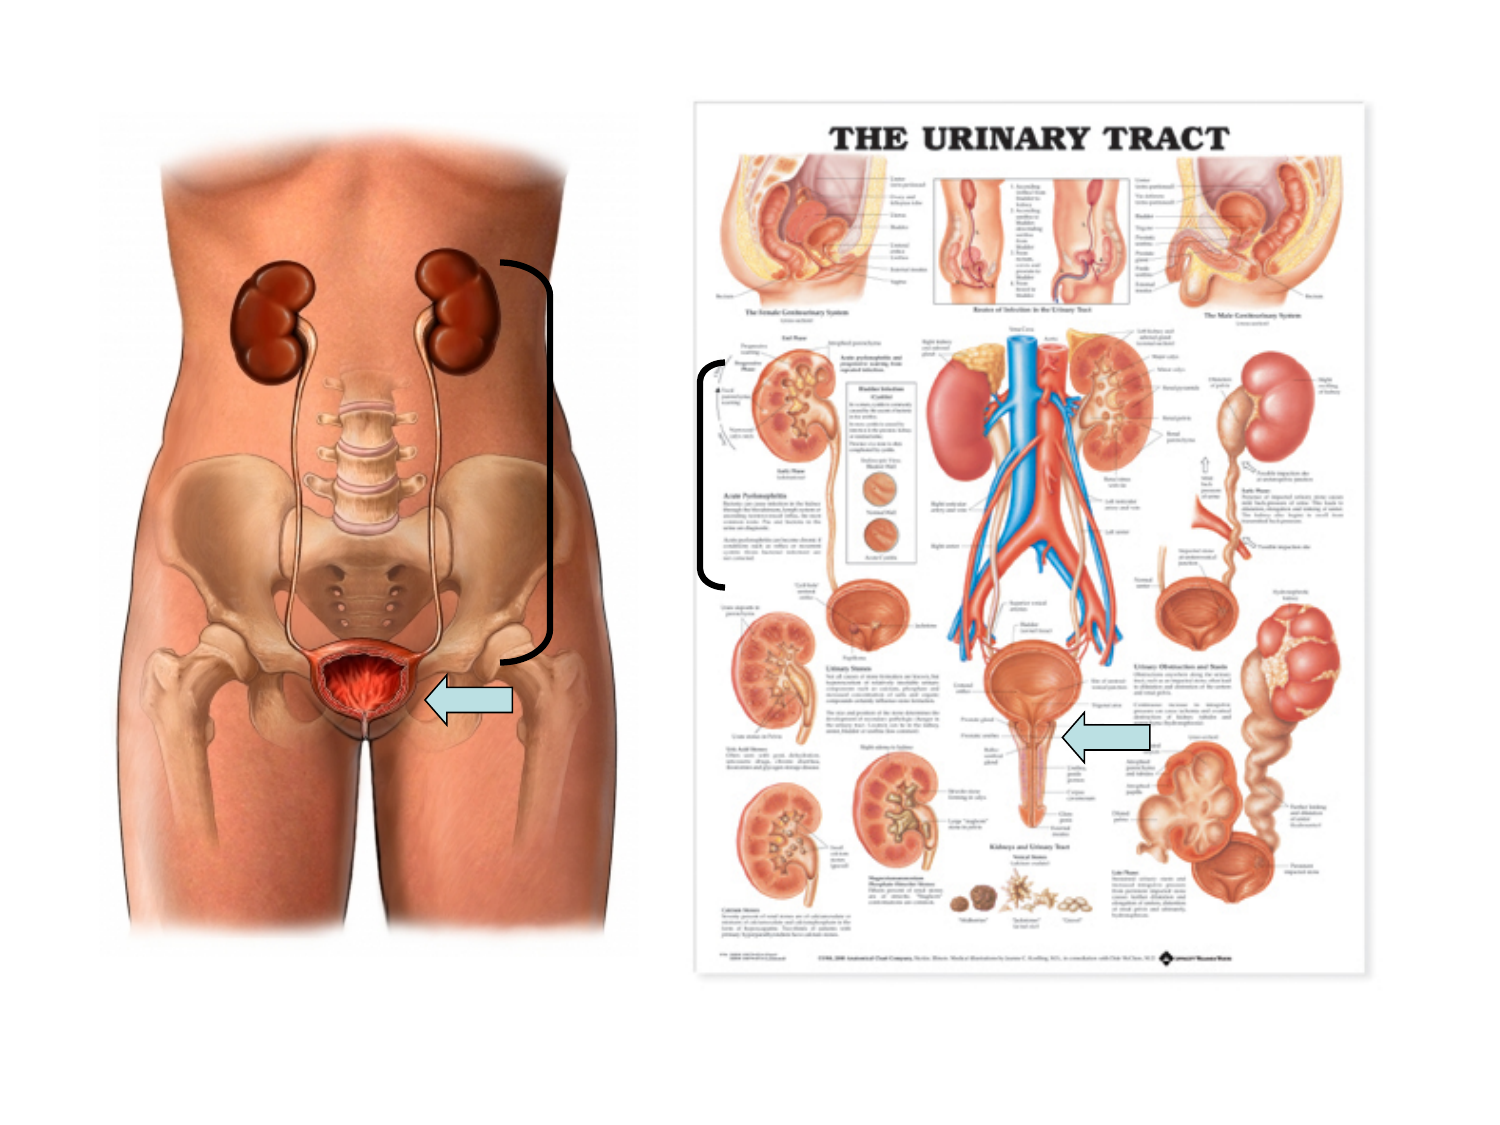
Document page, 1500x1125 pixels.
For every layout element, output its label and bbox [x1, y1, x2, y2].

picture [99, 62, 1500, 1013]
